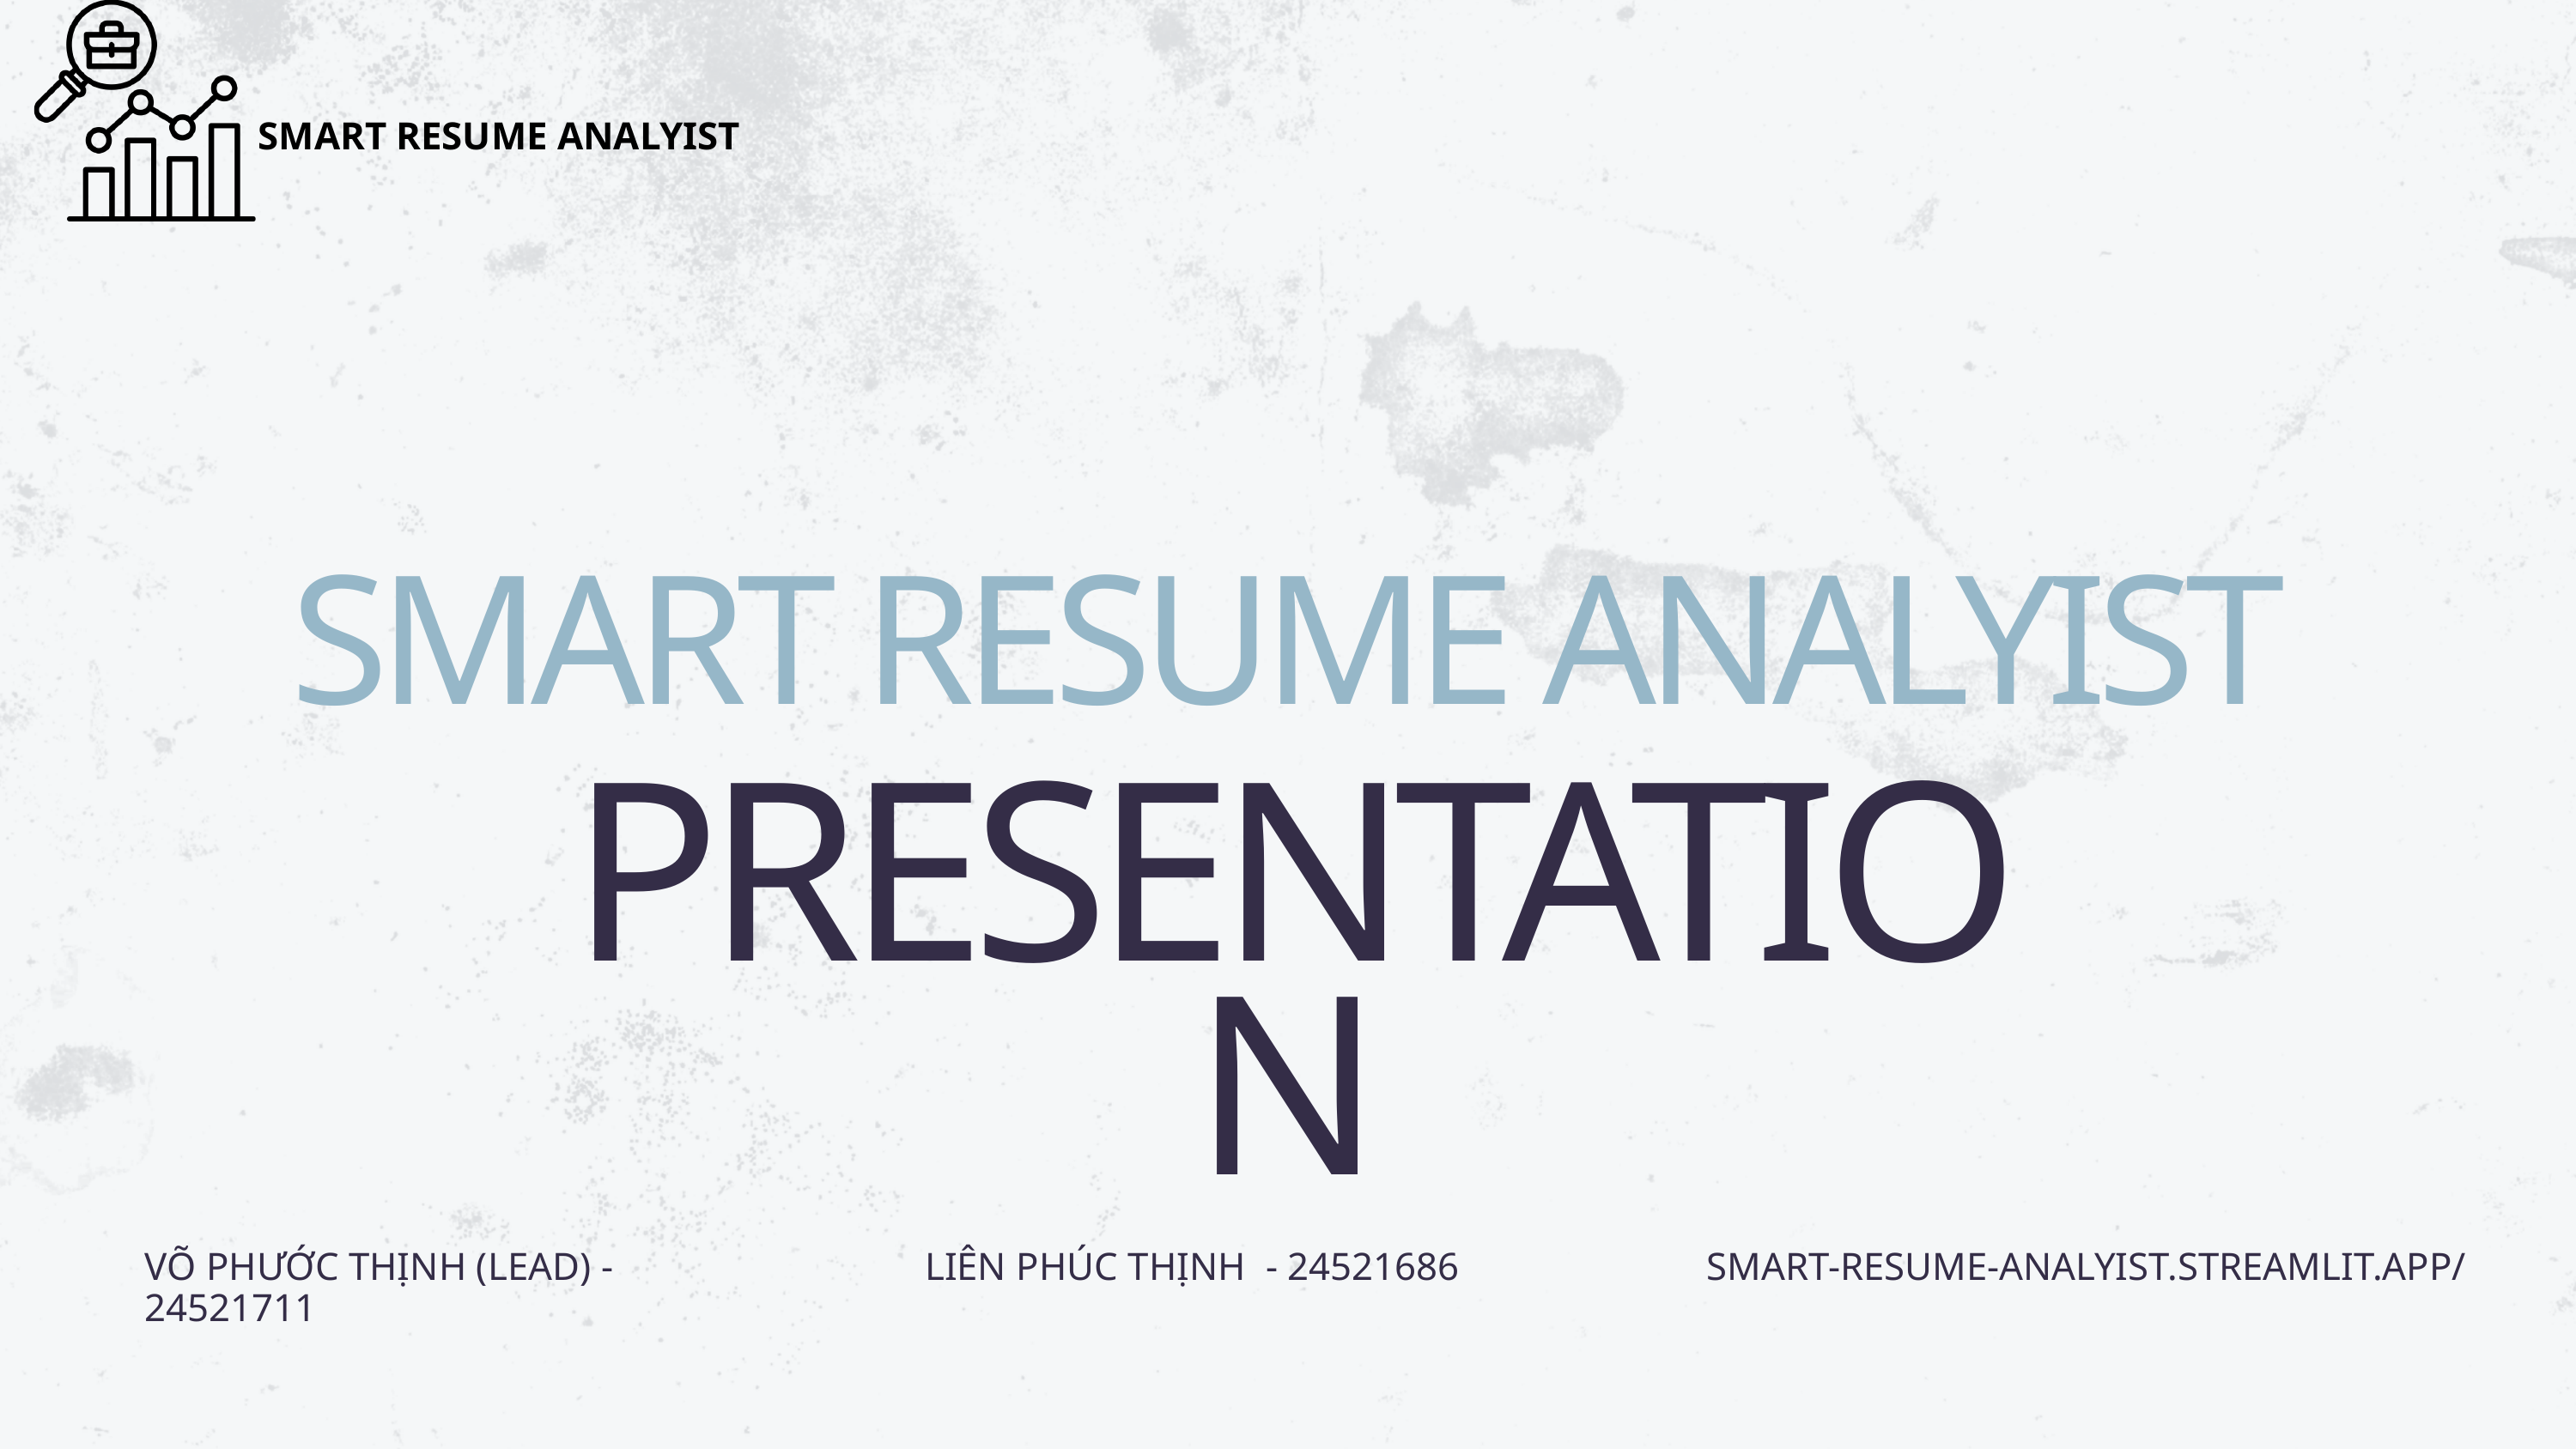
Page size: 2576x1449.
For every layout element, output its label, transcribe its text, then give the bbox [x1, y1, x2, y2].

text_box SMART RESUME ANALYIST [199, 586, 2377, 741]
text_box LIÊN PHÚC THỊNH - 24521686 [732, 1246, 1653, 1330]
text_box [0, 0, 2576, 1449]
text_box SMART-RESUME-ANALYIST.STREAMLIT.APP/ [1652, 1246, 2467, 1288]
text_box PRESENTATION [477, 797, 2099, 1225]
text_box [33, 0, 256, 221]
text_box SMART RESUME ANALYIST [249, 116, 750, 158]
text_box VÕ PHƯỚC THỊNH (LEAD) - 24521711 [144, 1246, 732, 1330]
